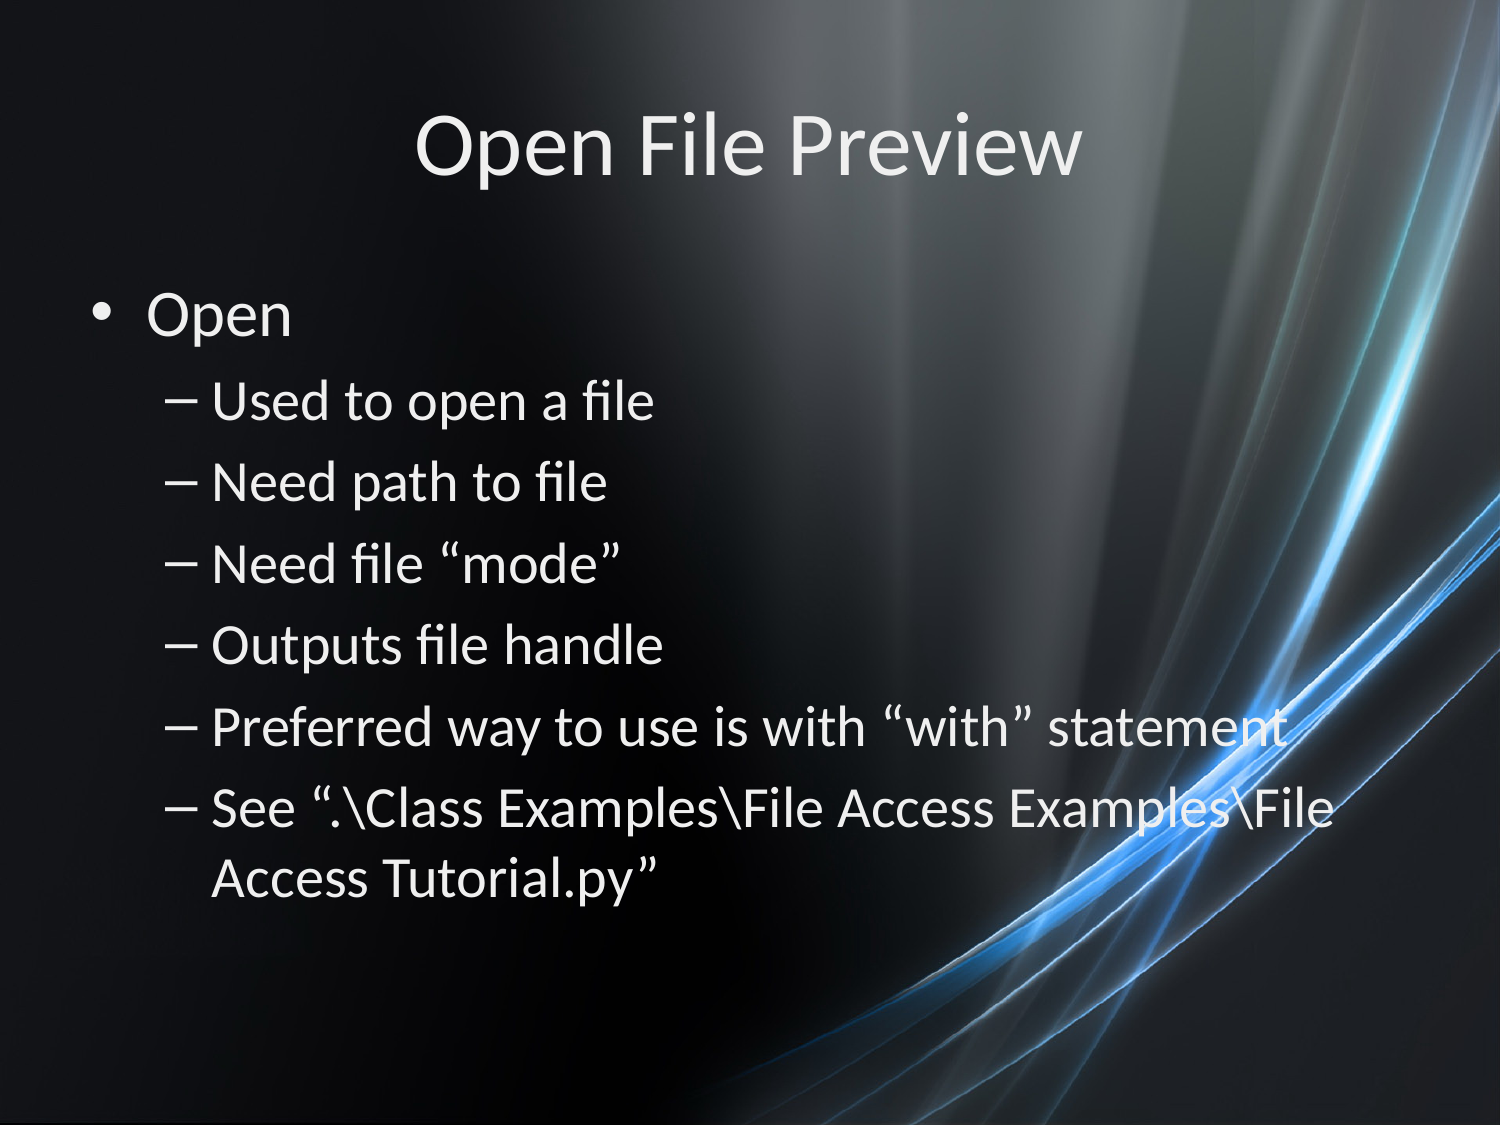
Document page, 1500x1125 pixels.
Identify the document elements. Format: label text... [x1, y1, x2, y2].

list Open Used to open a file Need path to file Need file “mode” Outputs file handle Preferred way to use is with “with” statement See “.\Class Examples\File Access Examples\File Access Tutorial.py” [75, 262, 1425, 1005]
picture [0, 0, 1500, 1125]
title Open File Preview [75, 45, 1425, 233]
